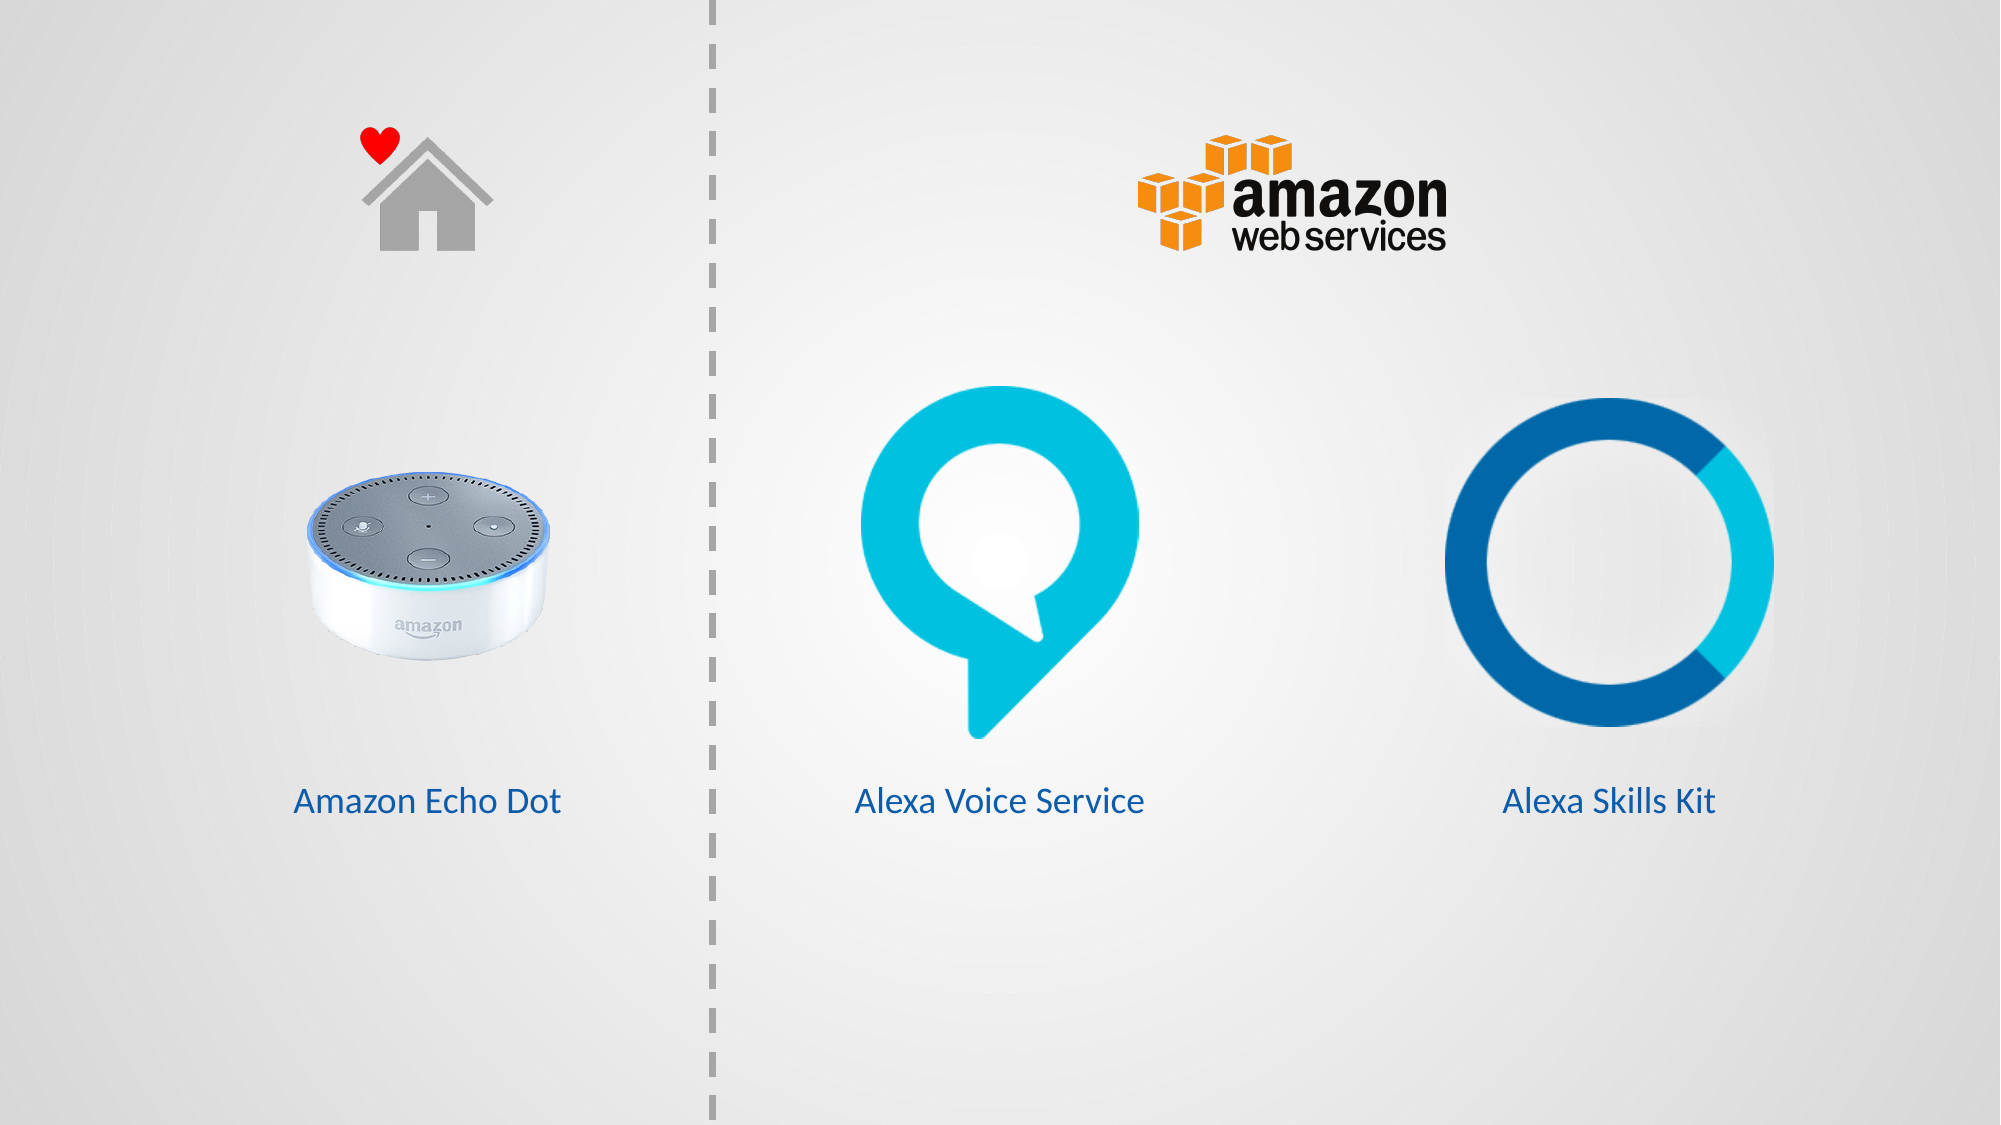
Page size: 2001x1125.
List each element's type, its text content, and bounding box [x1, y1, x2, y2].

picture [1445, 398, 1774, 727]
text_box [352, 118, 503, 269]
picture [1138, 135, 1446, 251]
text_box Amazon Echo Dot [278, 768, 577, 829]
text_box Alexa Skills Kit [1487, 768, 1732, 829]
picture [861, 386, 1139, 739]
picture [300, 432, 555, 693]
text_box Alexa Voice Service [839, 768, 1161, 829]
